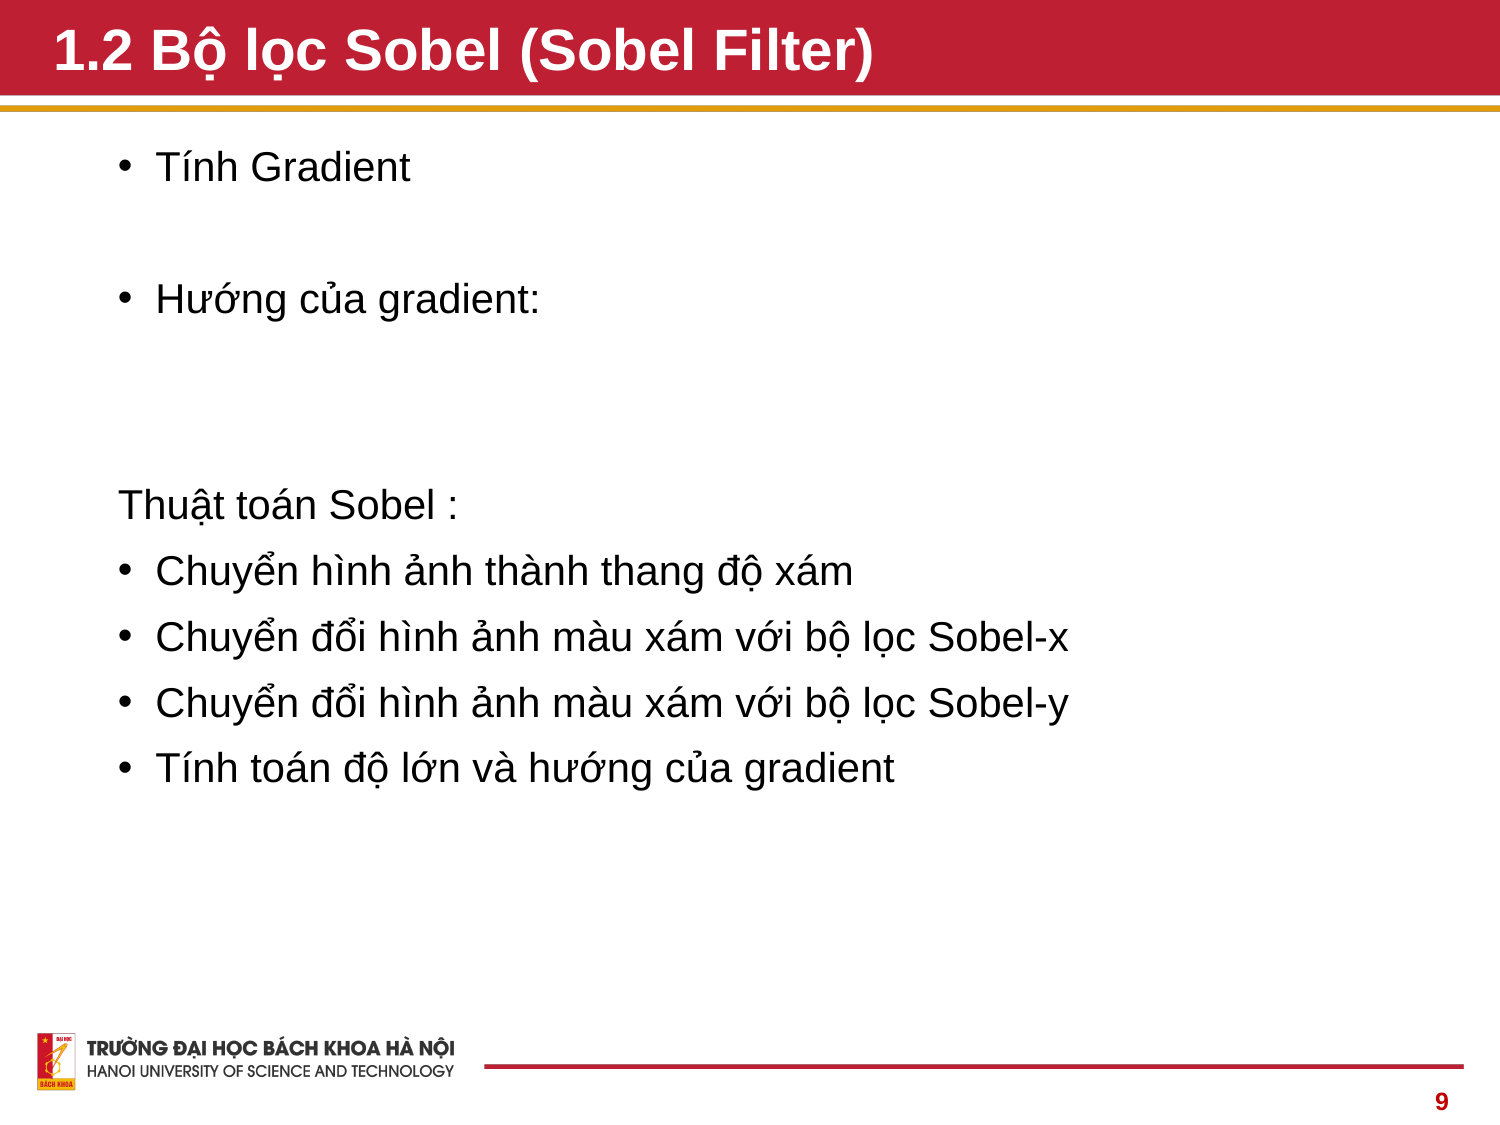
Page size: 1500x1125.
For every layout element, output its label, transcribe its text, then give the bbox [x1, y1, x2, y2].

picture [0, 0, 1500, 1125]
title 1.2 Bộ lọc Sobel (Sobel Filter) [38, 12, 1462, 87]
slide_number 9 [1126, 1078, 1464, 1125]
